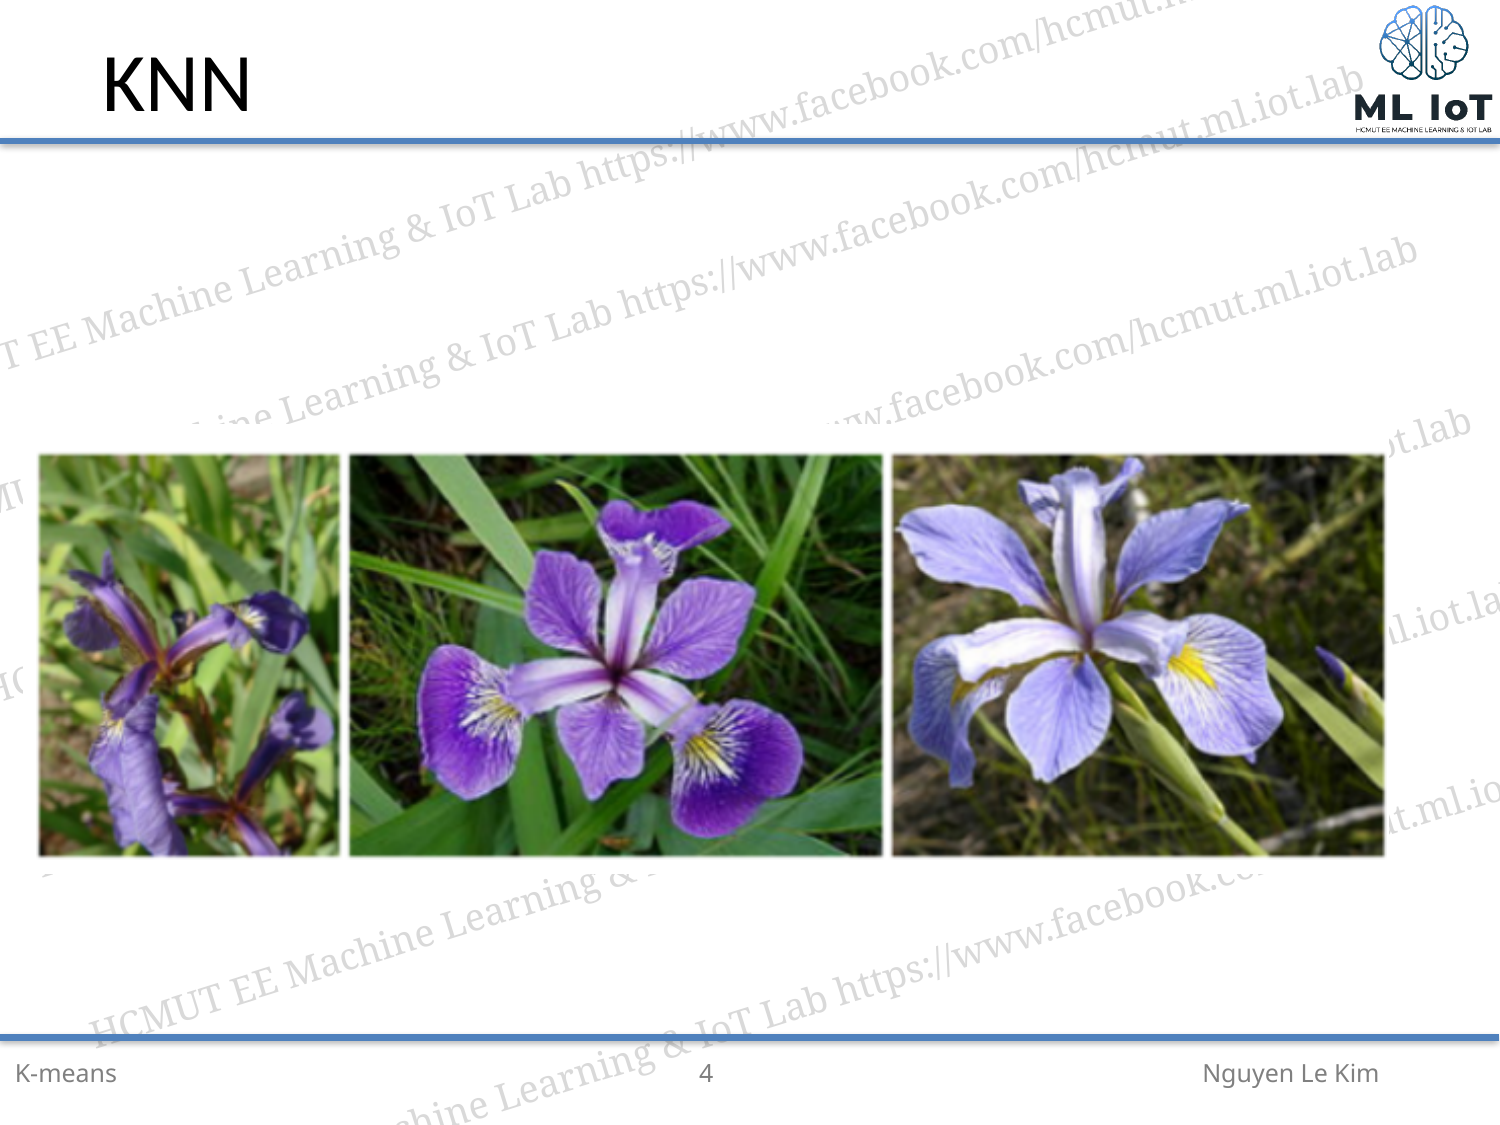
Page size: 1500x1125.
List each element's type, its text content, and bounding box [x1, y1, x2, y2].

text_box Nguyen Le Kim [1187, 1049, 1473, 1095]
text_box KNN [87, 20, 938, 136]
text_box K-means [0, 1050, 450, 1095]
picture [23, 424, 1390, 874]
text_box 4 [549, 1050, 863, 1095]
picture [1350, 0, 1495, 138]
